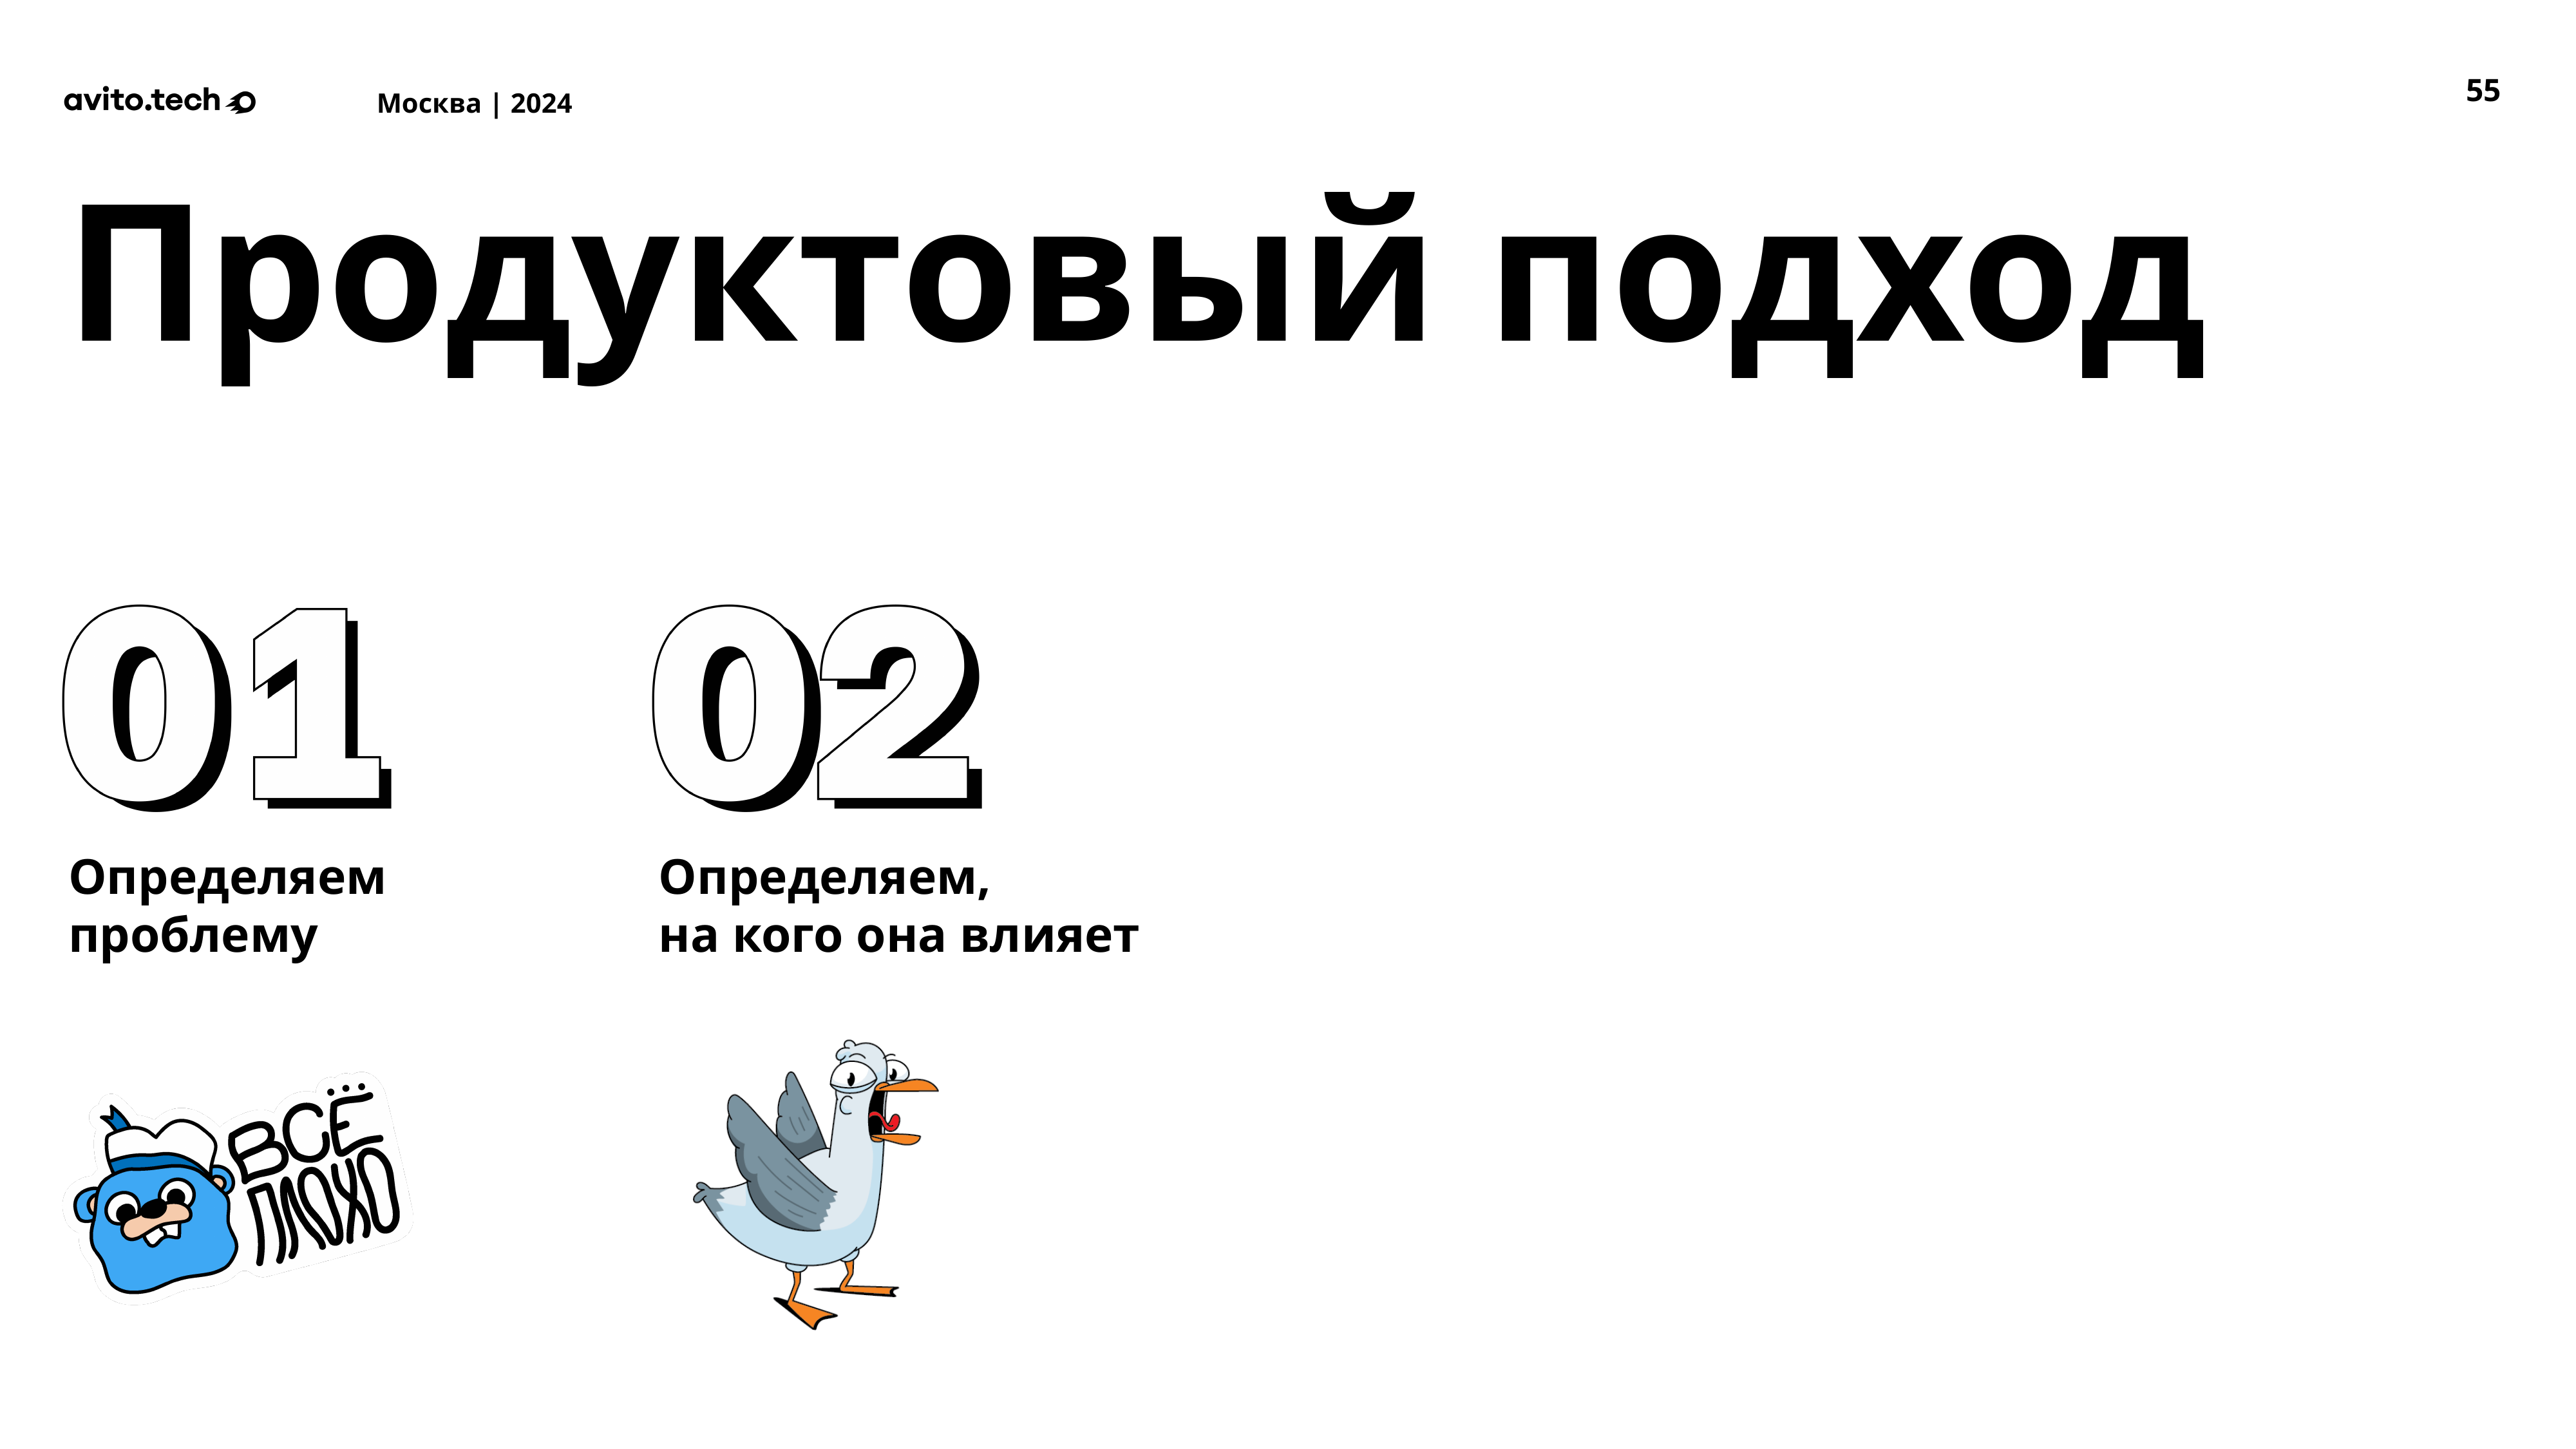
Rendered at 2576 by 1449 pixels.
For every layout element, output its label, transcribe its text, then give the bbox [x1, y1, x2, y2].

list Определяем, на кого она влияет [654, 841, 1220, 1027]
picture [61, 84, 258, 118]
picture [61, 587, 393, 824]
slide_number ‹#› [2418, 0, 2507, 118]
picture [651, 587, 983, 824]
list Продуктовый подход [60, 171, 2438, 414]
list Определяем проблему [63, 841, 630, 969]
picture [35, 967, 469, 1402]
picture [679, 1025, 955, 1344]
